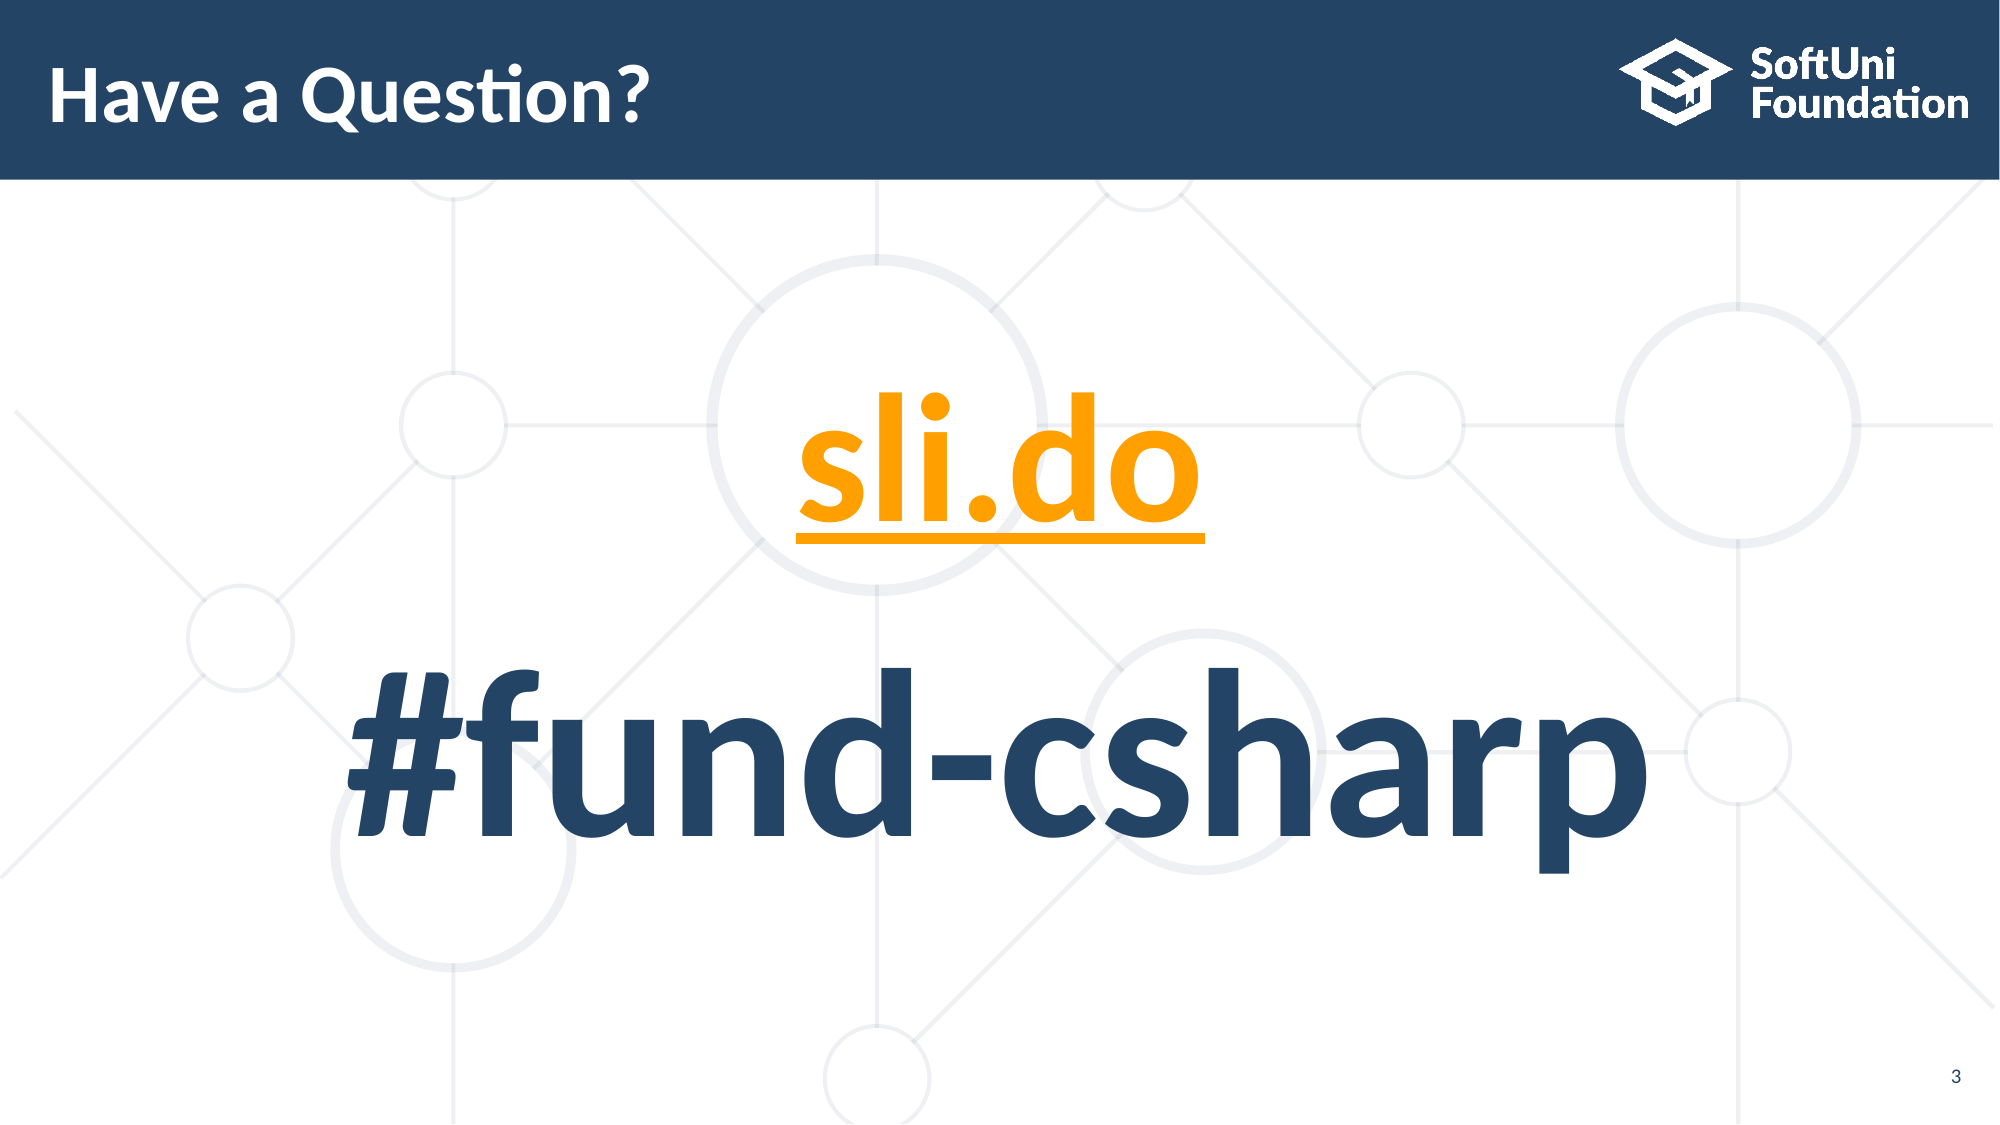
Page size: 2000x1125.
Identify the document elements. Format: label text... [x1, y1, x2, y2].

title Have a Question? [31, 16, 1591, 162]
list sli.do #fund-csharp [31, 196, 1970, 1050]
slide_number 3 [1896, 1049, 1968, 1101]
picture [1618, 38, 1968, 126]
